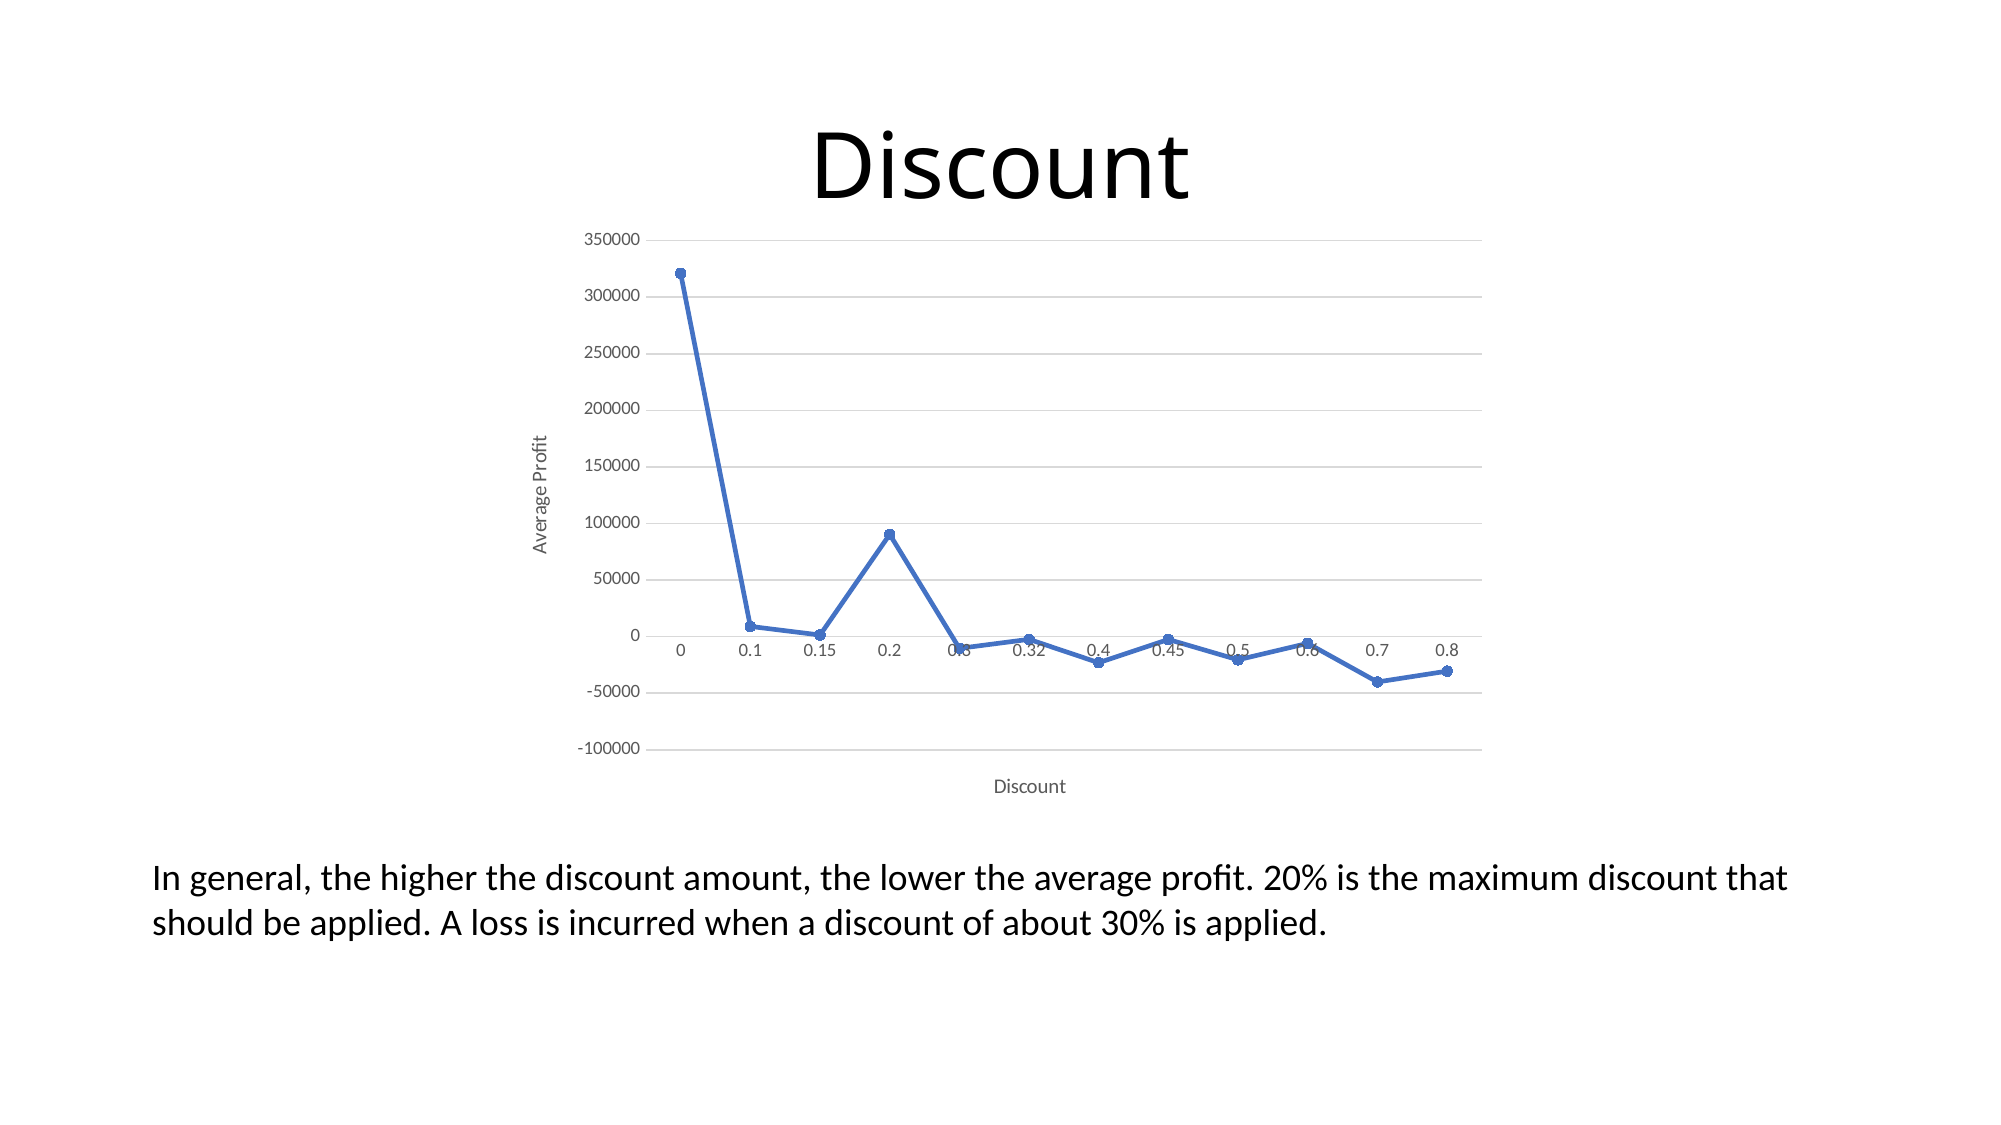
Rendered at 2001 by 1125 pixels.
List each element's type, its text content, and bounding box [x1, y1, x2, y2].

title Discount [137, 59, 1863, 278]
chart [497, 218, 1502, 830]
text_box In general, the higher the discount amount, the lower the average profit. 20% is the maximum discount that should be applied. A loss is incurred when a discount of about 30% is applied. [137, 845, 1863, 951]
